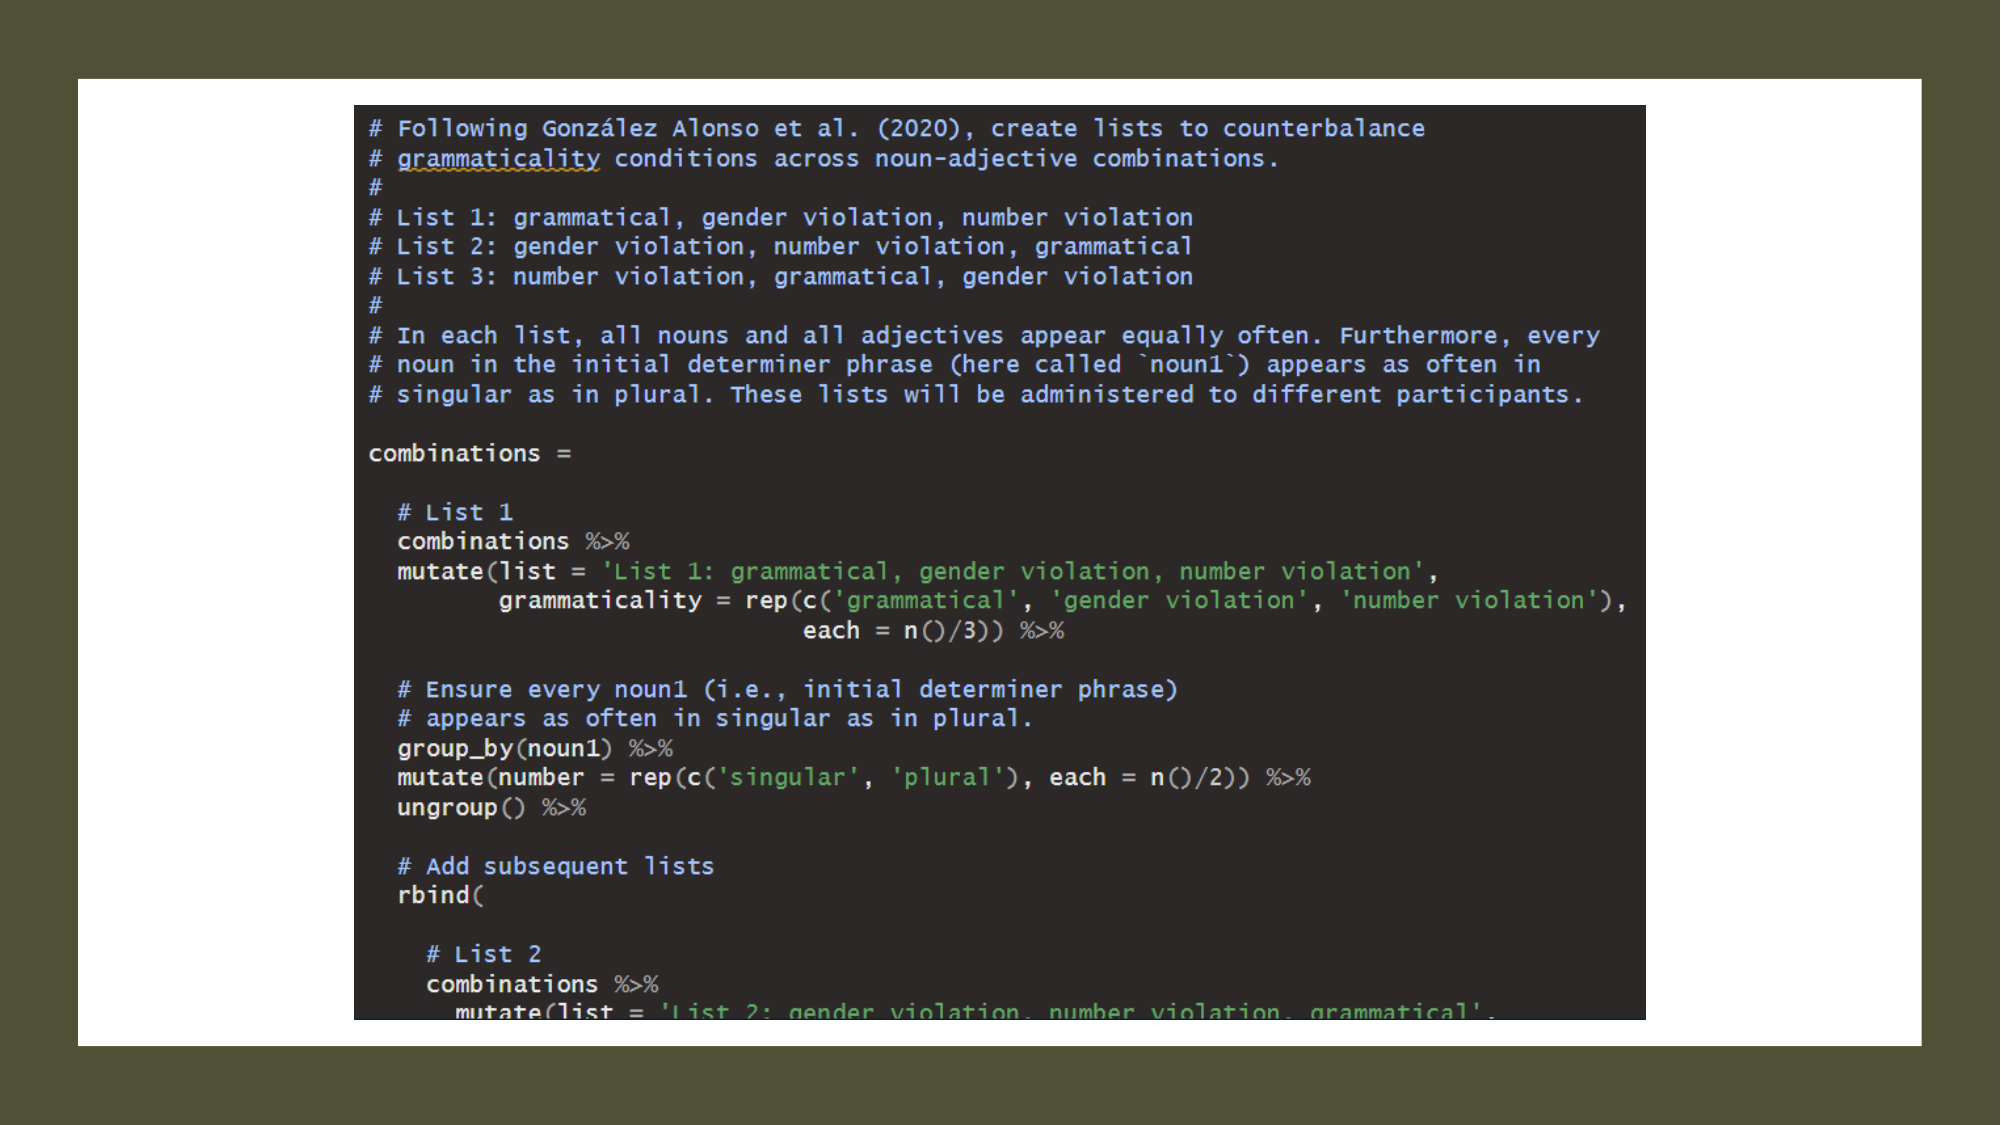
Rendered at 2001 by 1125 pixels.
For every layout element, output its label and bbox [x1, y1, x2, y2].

text_box [0, 0, 2000, 1125]
list [354, 105, 1646, 1020]
text_box [77, 78, 1923, 1047]
